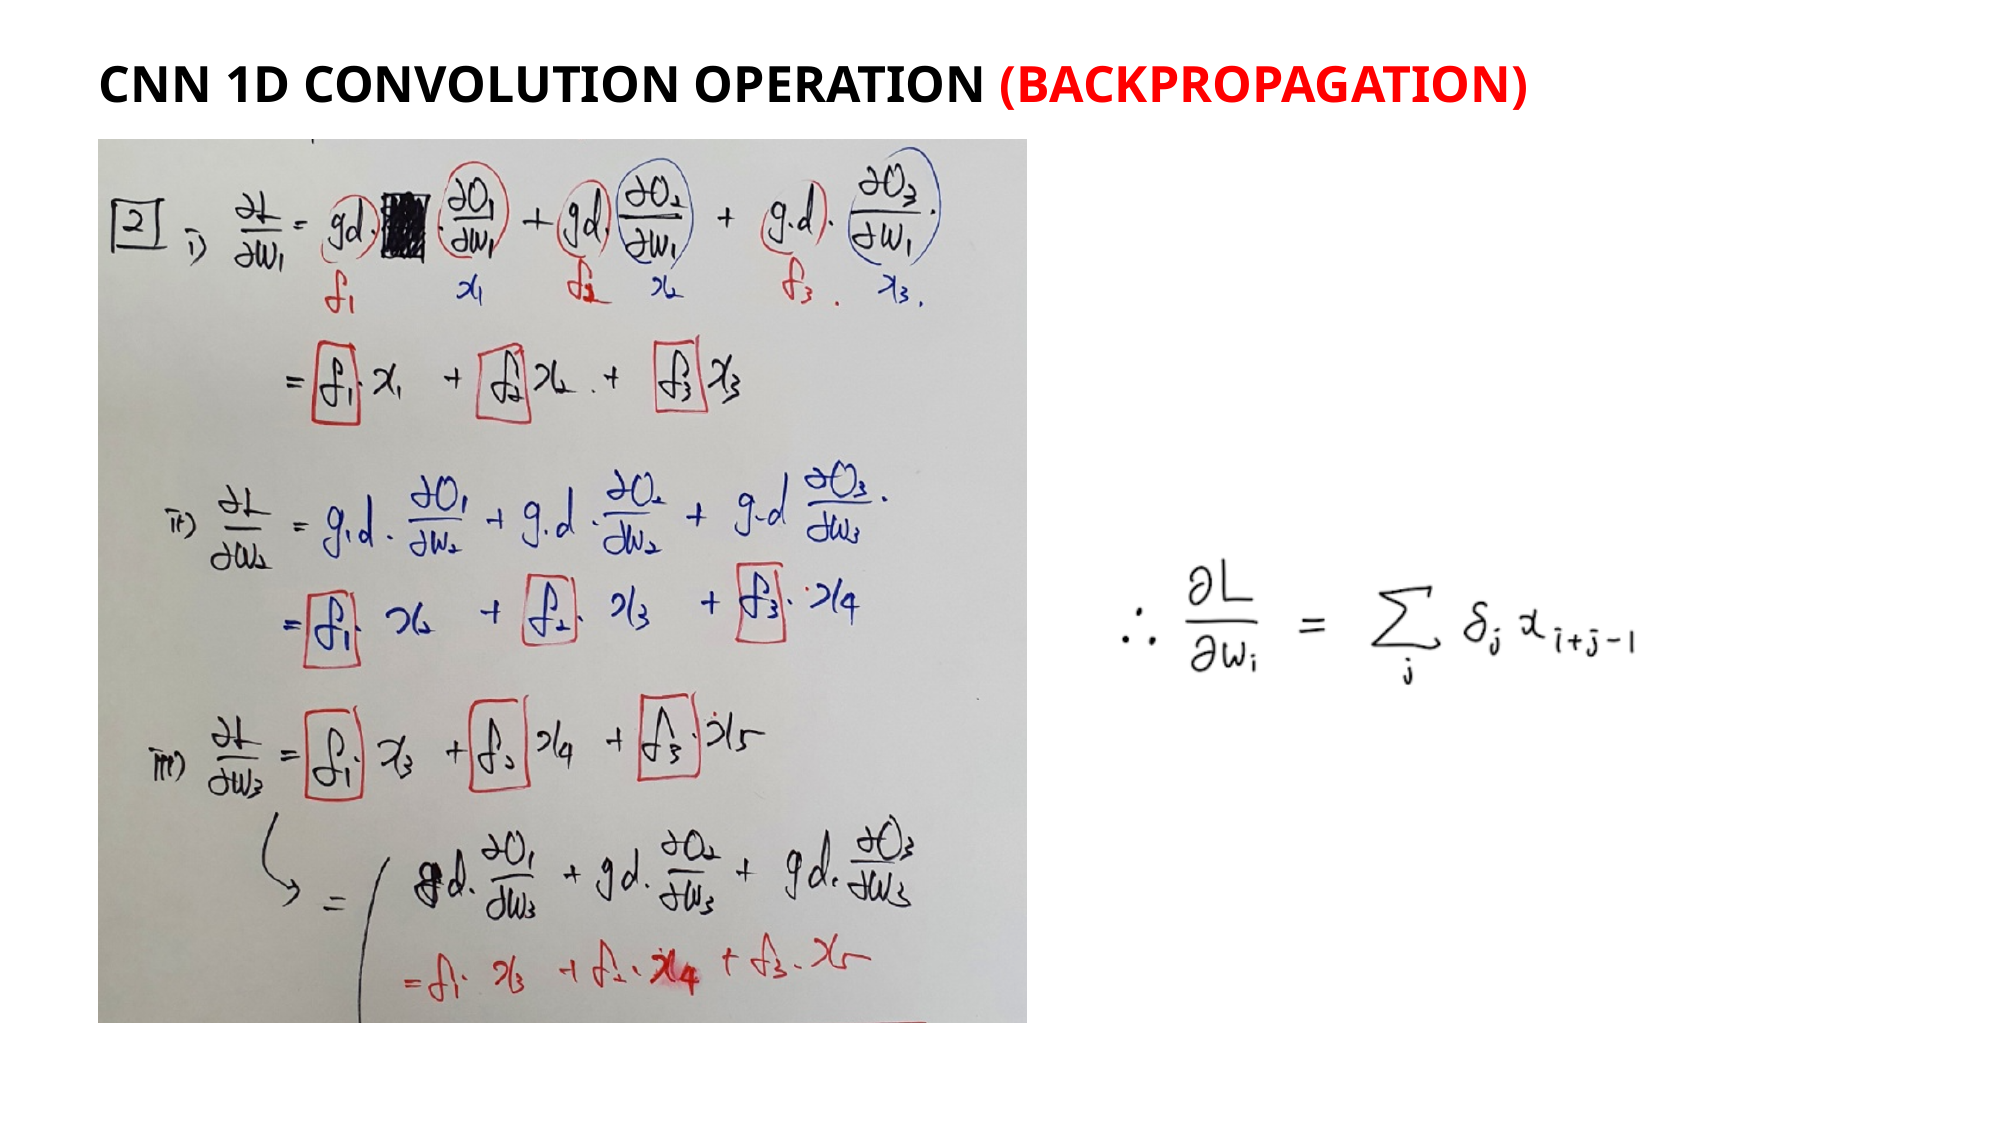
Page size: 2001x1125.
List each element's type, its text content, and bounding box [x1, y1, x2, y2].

picture [1101, 516, 1727, 713]
text_box CNN 1D Convolution Operation (Backpropagation) [83, 41, 1584, 131]
picture [98, 139, 1027, 1023]
